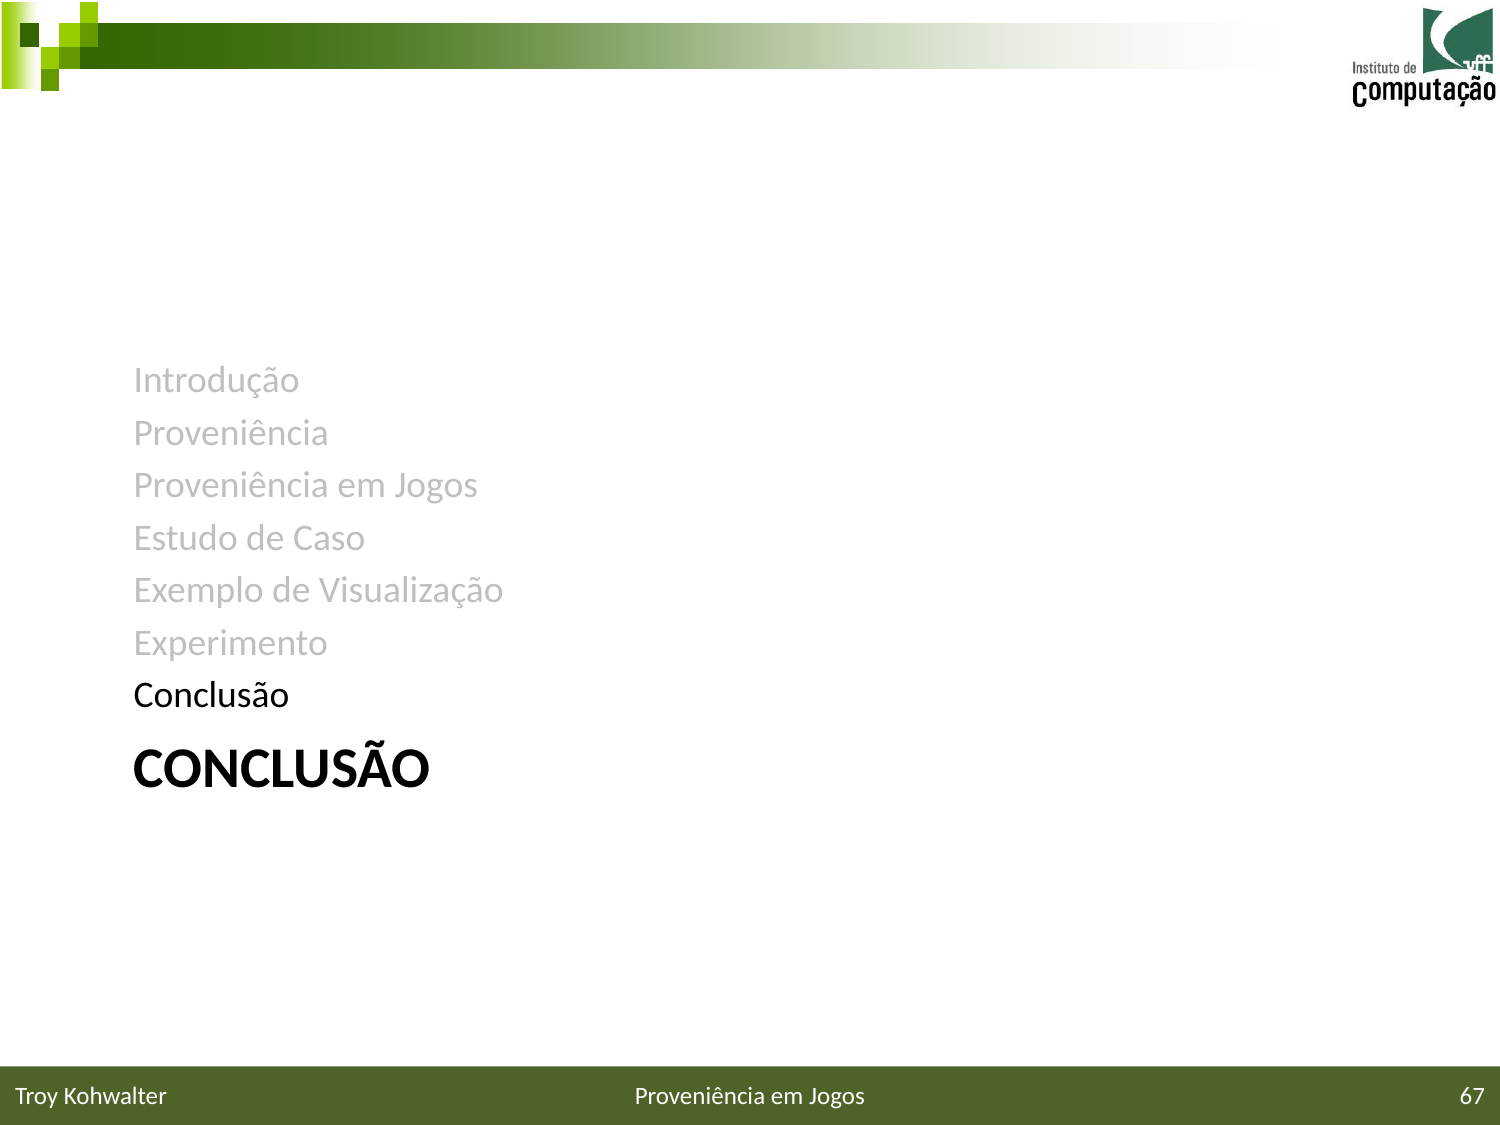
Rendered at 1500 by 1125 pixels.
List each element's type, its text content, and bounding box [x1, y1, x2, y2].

list Introdução Proveniência Proveniência em Jogos Estudo de Caso Exemplo de Visualização Experimento Conclusão [118, 476, 1394, 723]
footer Proveniência em Jogos [512, 1065, 988, 1125]
slide_number Troy Kohwalter [0, 1065, 350, 1125]
title Conclusão [118, 723, 1394, 947]
slide_number 67 [1149, 1065, 1500, 1125]
